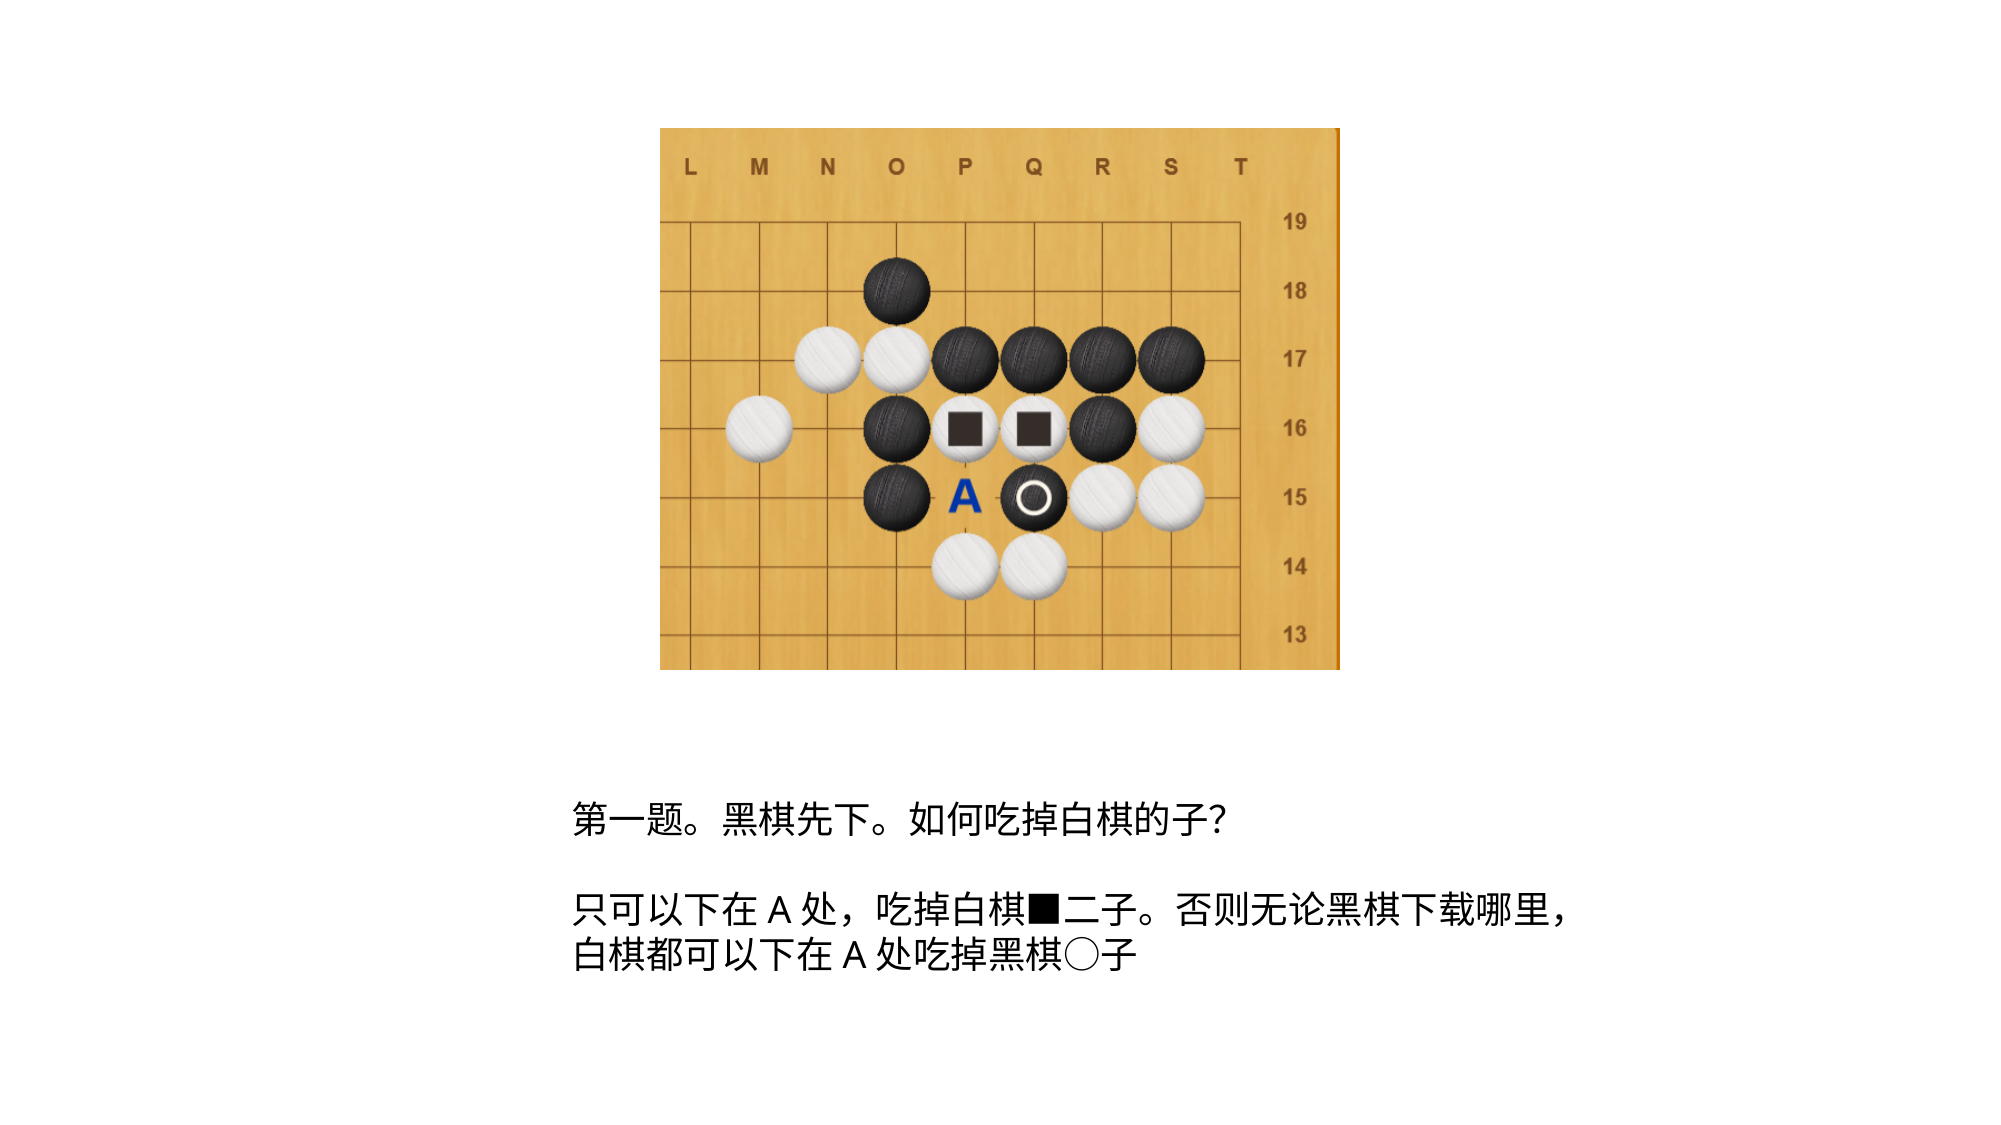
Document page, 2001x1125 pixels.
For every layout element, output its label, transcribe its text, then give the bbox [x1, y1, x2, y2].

picture [660, 128, 1340, 670]
text_box 第一题。黑棋先下。如何吃掉白棋的子？ 只可以下在A处，吃掉白棋■二子。否则无论黑棋下载哪里，白棋都可以下在A处吃掉黑棋○子 [556, 788, 1613, 1028]
